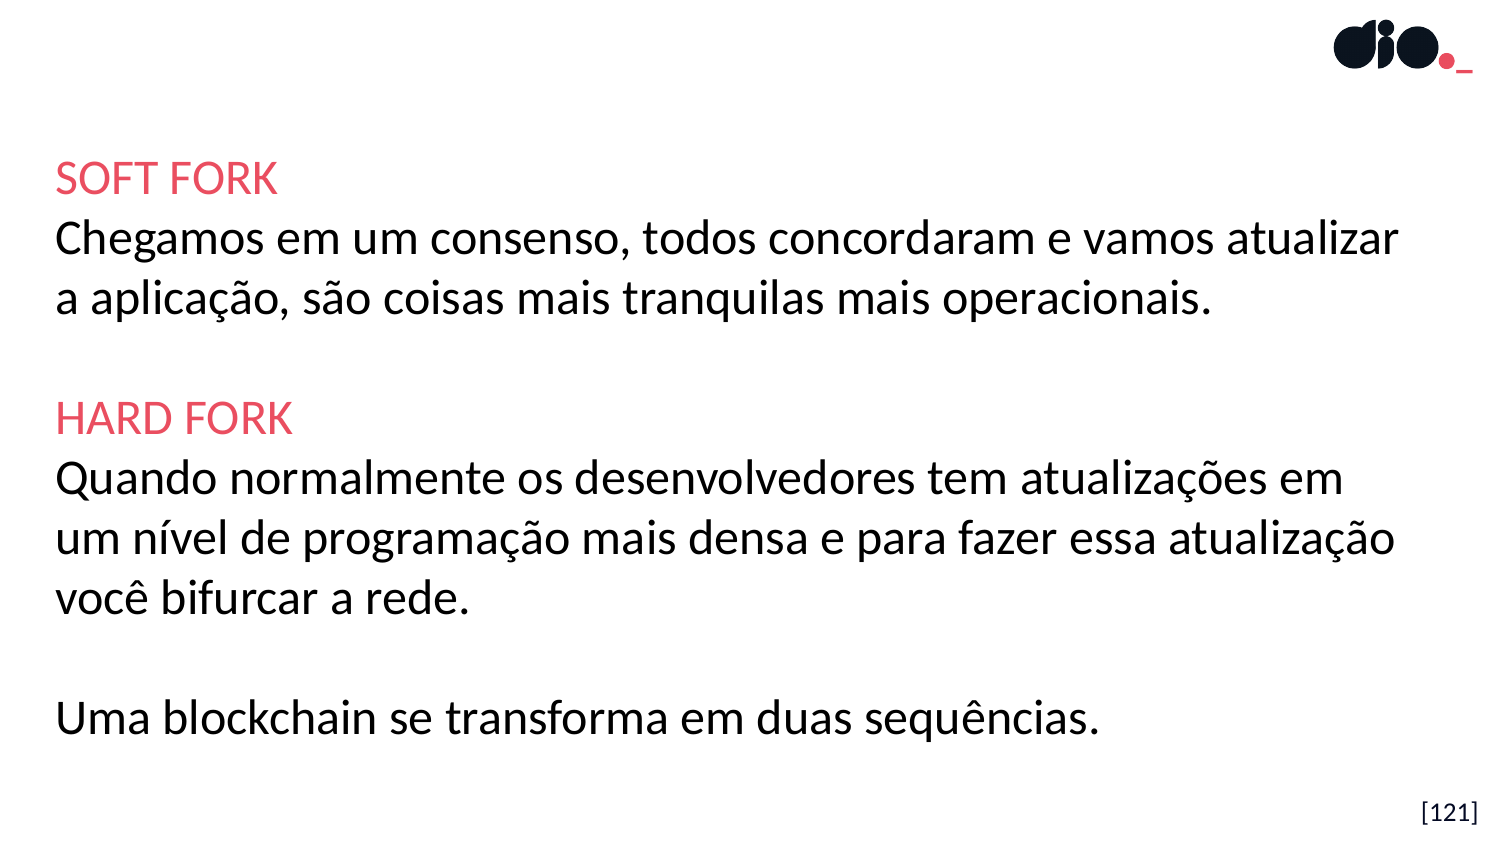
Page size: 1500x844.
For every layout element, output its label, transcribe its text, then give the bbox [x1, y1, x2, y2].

text_box SOFT FORK Chegamos em um consenso, todos concordaram e vamos atualizar a aplicação, são coisas mais tranquilas mais operacionais. HARD FORK Quando normalmente os desenvolvedores tem atualizações em um nível de programação mais densa e para fazer essa atualização você bifurcar a rede. Uma blockchain se transforma em duas sequências. [40, 77, 1433, 753]
slide_number [121] [1403, 779, 1494, 844]
picture [1333, 19, 1473, 74]
